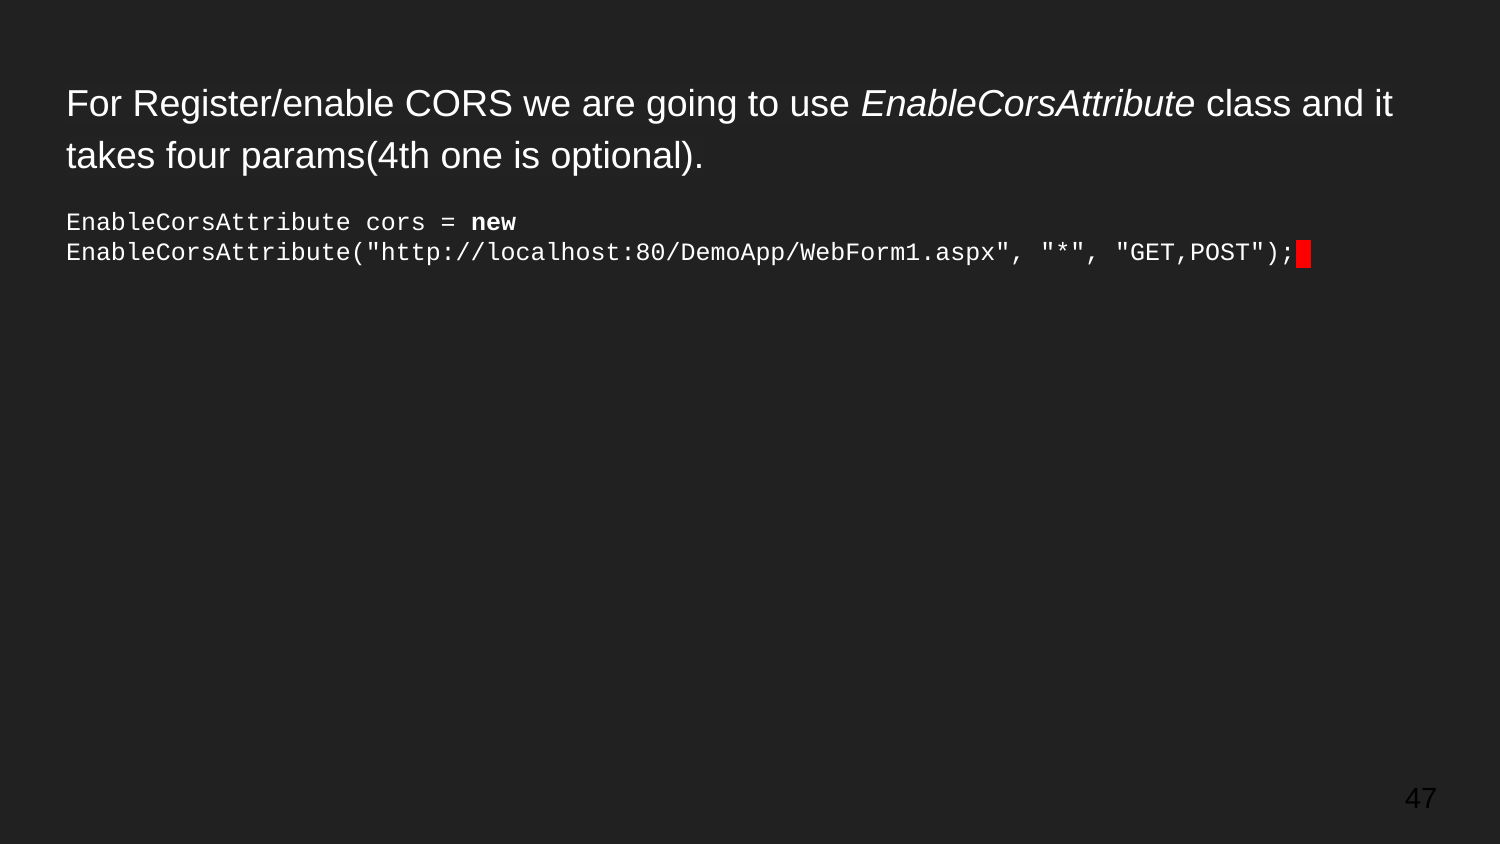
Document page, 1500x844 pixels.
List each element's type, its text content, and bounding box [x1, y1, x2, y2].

list For Register/enable CORS we are going to use EnableCorsAttribute class and it takes four params(4th one is optional). EnableCorsAttribute cors = new EnableCorsAttribute("http://localhost:80/DemoApp/WebForm1.aspx", "*", "GET,POST"); [51, 57, 1449, 750]
slide_number ‹#› [1389, 764, 1480, 830]
